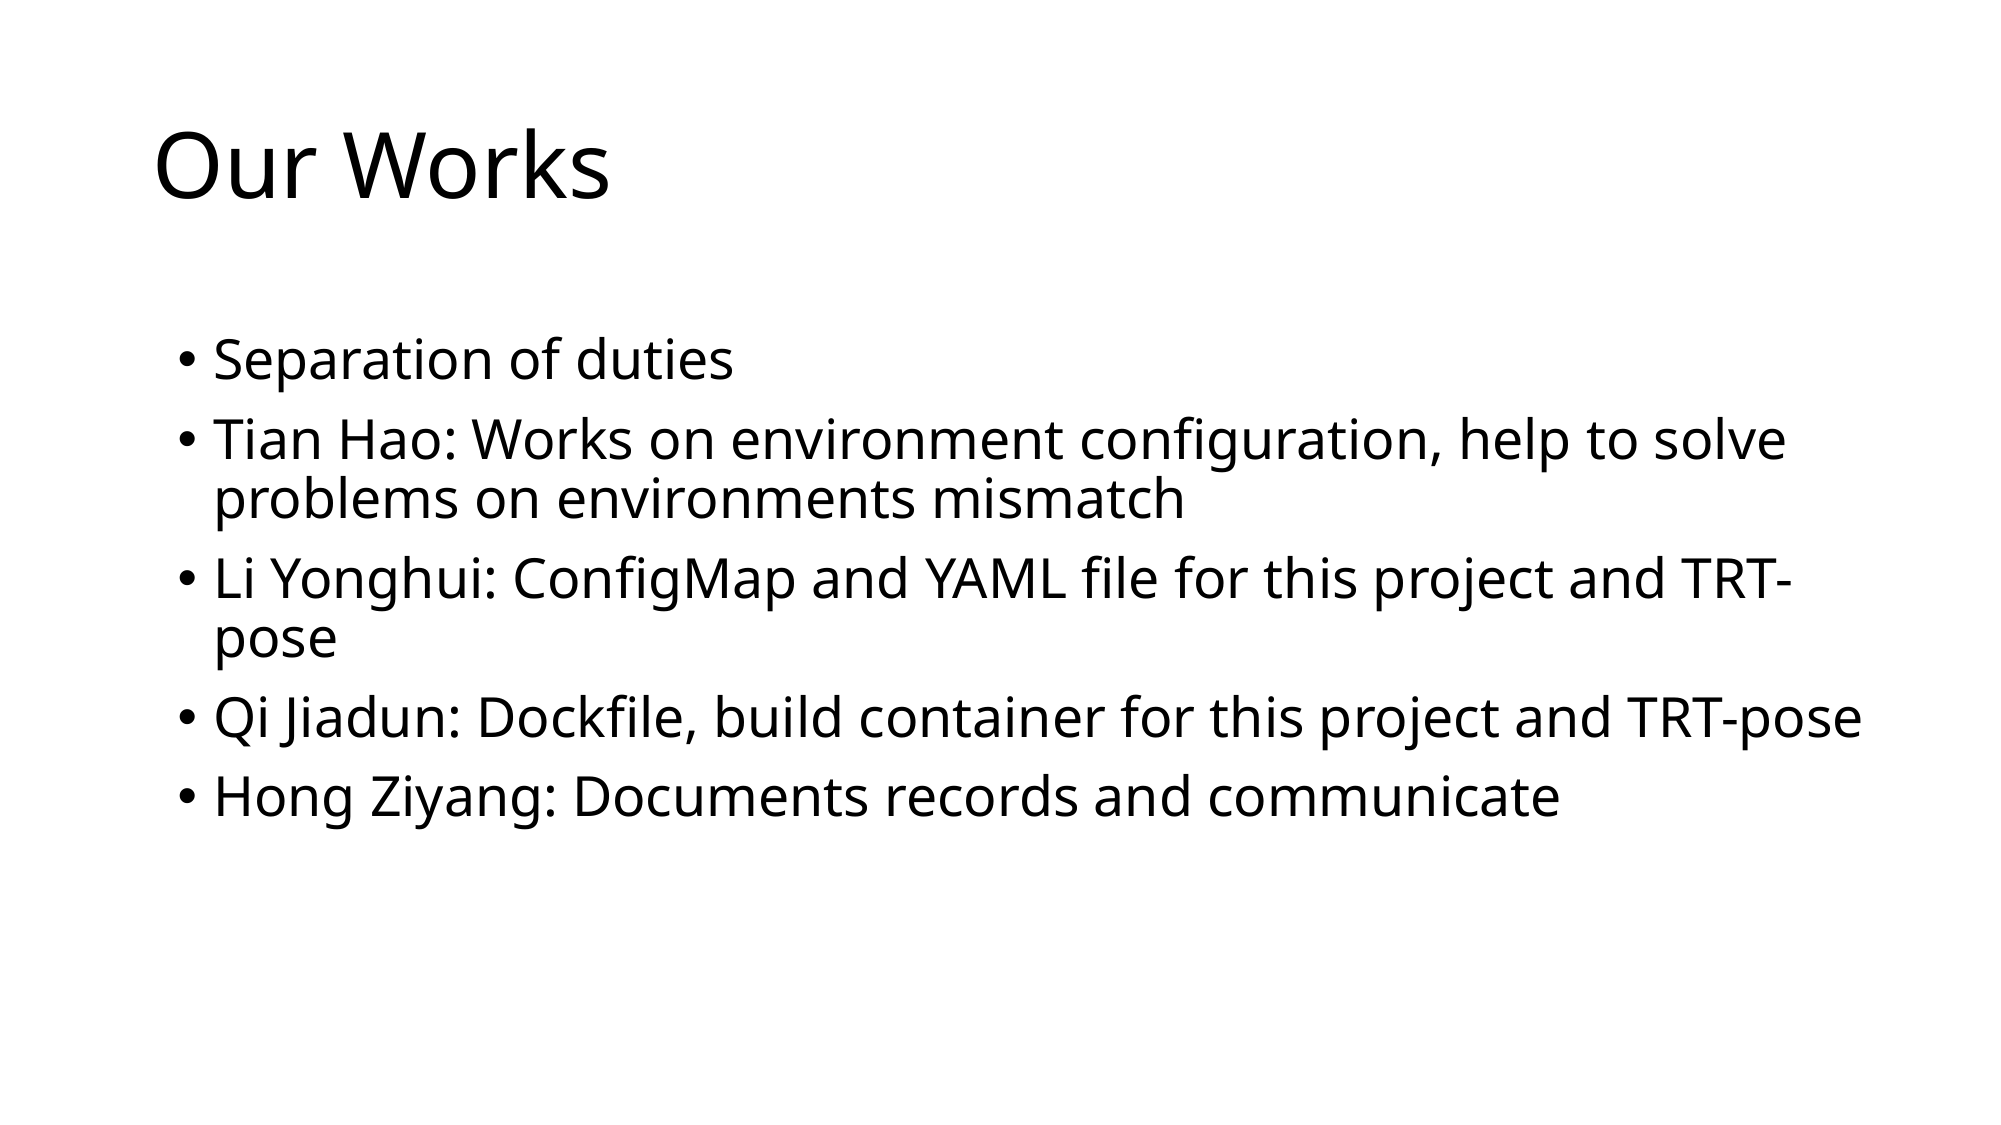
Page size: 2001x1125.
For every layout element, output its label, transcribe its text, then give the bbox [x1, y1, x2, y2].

text_box Separation of duties Tian Hao: Works on environment configuration, help to solve problems on environments mismatch Li Yonghui: ConfigMap and YAML file for this project and TRT-pose Qi Jiadun: Dockfile, build container for this project and TRT-pose Hong Ziyang: Documents records and communicate [162, 324, 1888, 893]
title Our Works [137, 59, 1863, 278]
